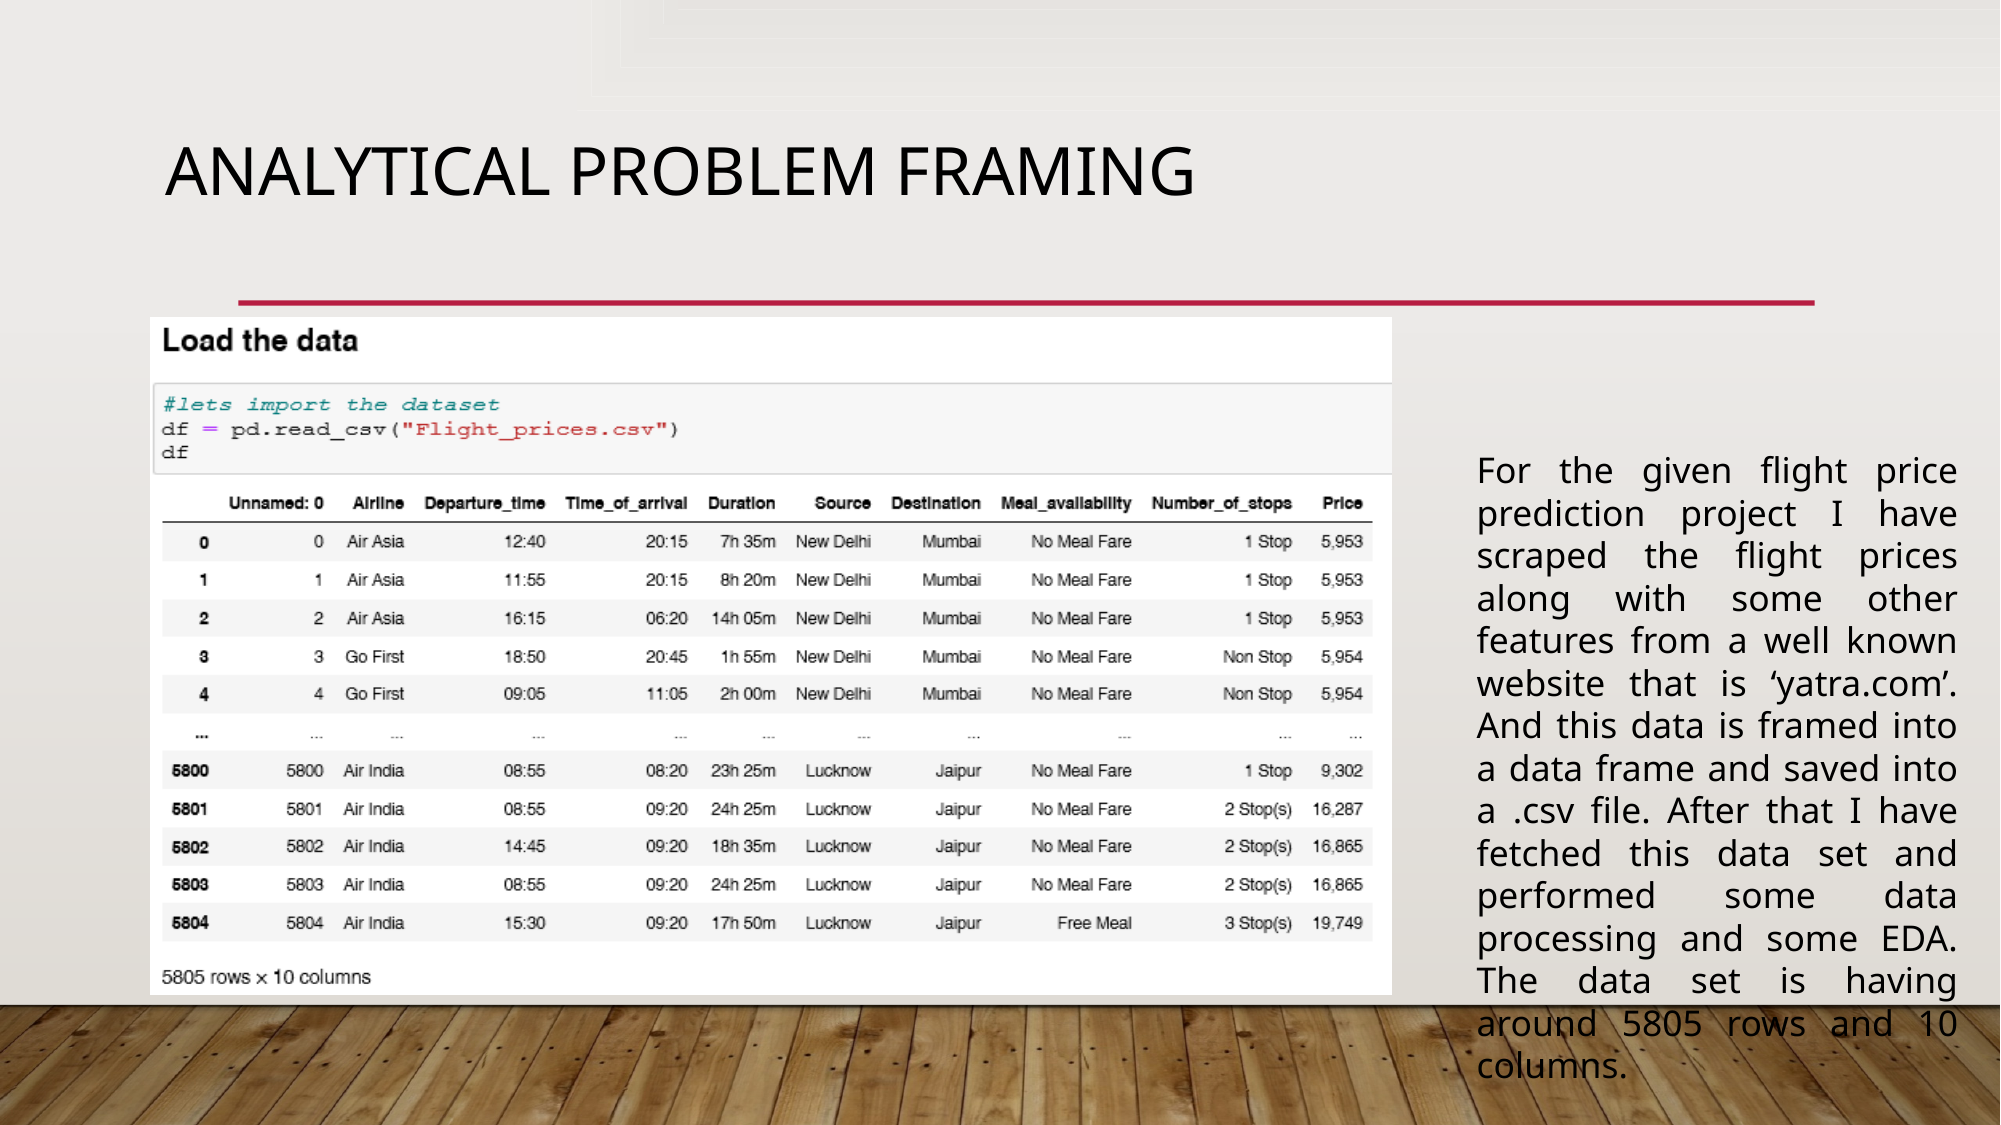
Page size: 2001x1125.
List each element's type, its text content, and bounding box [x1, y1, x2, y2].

title Analytical Problem Framing [149, 129, 1906, 319]
picture [149, 317, 1392, 995]
picture [0, 1005, 2000, 1125]
list For the given flight price prediction project I have scraped the flight prices along with some other features from a well known website that is ‘yatra.com’. And this data is framed into a data frame and saved into a .csv file. After that I have fetched this data set and performed some data processing and some EDA. The data set is having around 5805 rows and 10 columns. [1423, 440, 1974, 1056]
